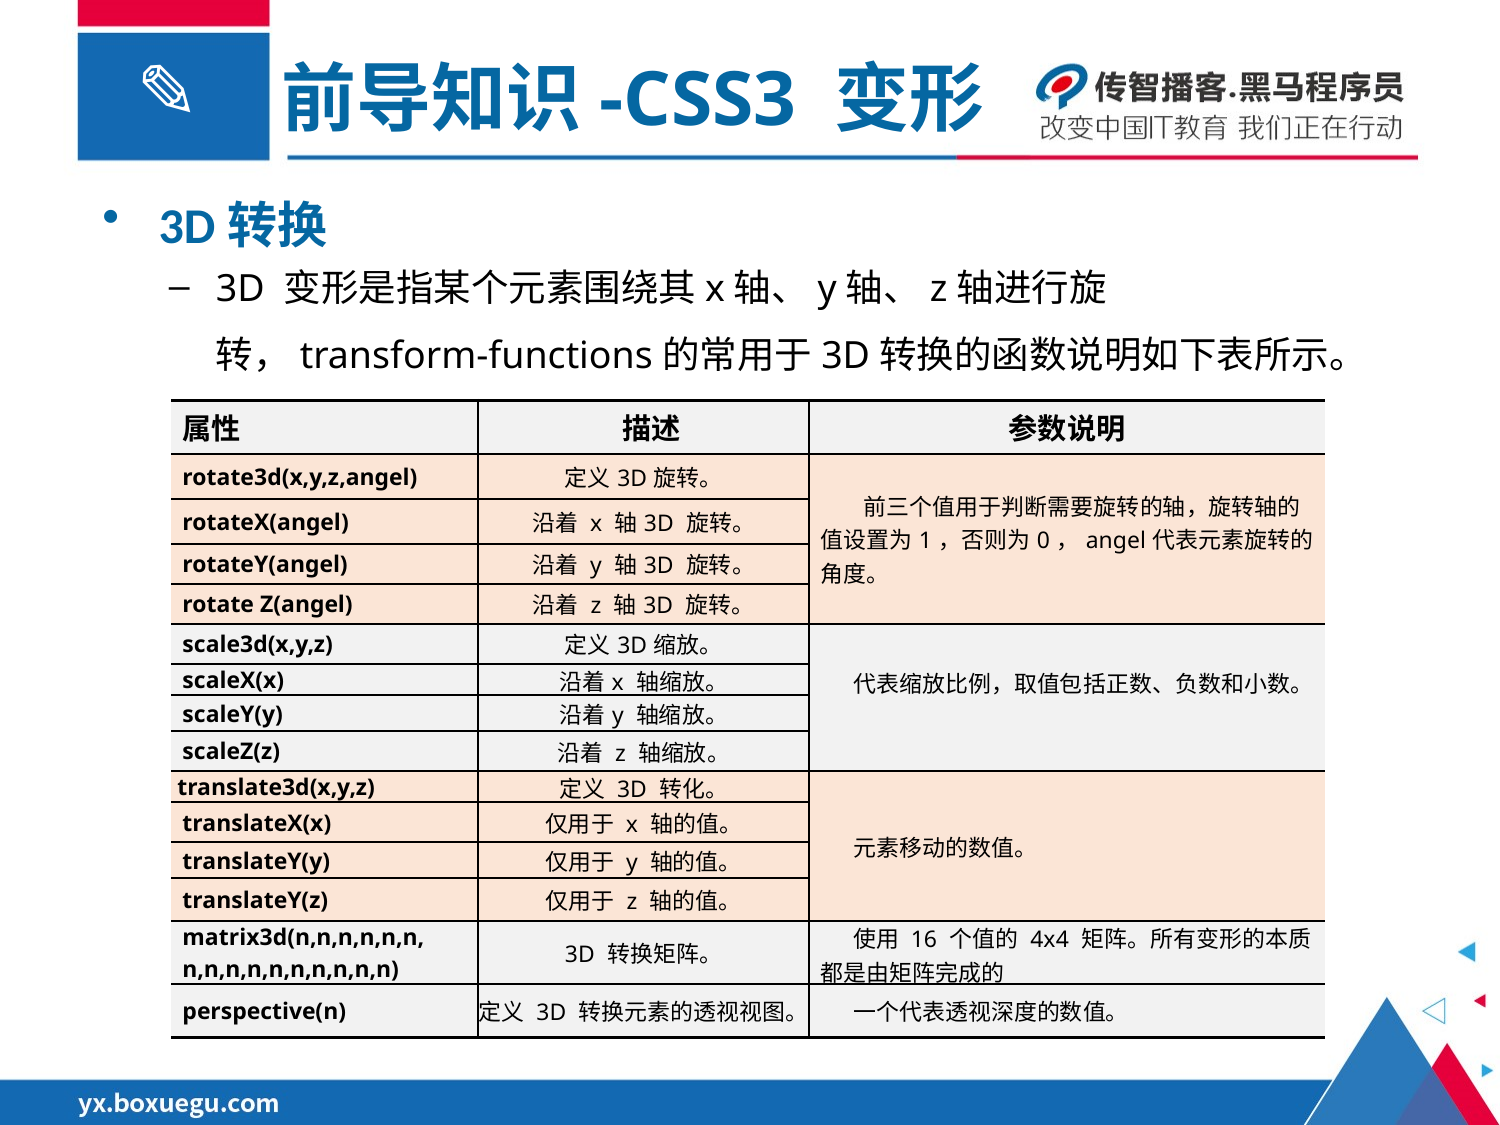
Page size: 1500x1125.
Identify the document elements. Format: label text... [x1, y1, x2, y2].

table_cell translateY(y) [171, 843, 477, 877]
table_cell 沿着 z 轴3D 旋转。 [479, 585, 808, 623]
table_cell 使用 16 个值的 4x4 矩阵。所有变形的本质都是由矩阵完成的 [810, 922, 1325, 983]
table_cell scaleX(x) [171, 665, 477, 694]
table_cell rotateX(angel) [171, 500, 477, 543]
table_header 属性 [171, 402, 477, 453]
table_header 描述 [479, 402, 808, 453]
table_cell perspective(n) [171, 985, 477, 1036]
text_box 3D转换 [87, 155, 343, 261]
table_cell 元素移动的数值。 [810, 772, 1325, 920]
table_cell 一个代表透视深度的数值。 [810, 985, 1325, 1036]
picture [0, 0, 1500, 1125]
table_cell 沿着x 轴缩放。 [479, 665, 808, 694]
text_box 前导知识-CSS3 变形 [266, 32, 1500, 159]
table_cell 3D 转换矩阵。 [479, 922, 808, 983]
table_cell 仅用于 x 轴的值。 [479, 803, 808, 841]
table_cell scaleY(y) [171, 696, 477, 730]
table_cell 前三个值用于判断需要旋转的轴，旋转轴的值设置为1，否则为0，angel代表元素旋转的角度。 [810, 455, 1325, 623]
table_cell 沿着 x 轴3D 旋转。 [479, 500, 808, 543]
table_cell 沿着y 轴缩放。 [479, 696, 808, 730]
table_cell 沿着 z 轴缩放。 [479, 732, 808, 770]
table_cell 仅用于 z 轴的值。 [479, 879, 808, 920]
table_cell scaleZ(z) [171, 732, 477, 770]
table_cell scale3d(x,y,z) [171, 625, 477, 663]
table_cell translateX(x) [171, 803, 477, 841]
table_cell 定义3D缩放。 [479, 625, 808, 663]
table_cell 定义 3D 转化。 [479, 772, 808, 801]
list 3D 变形是指某个元素围绕其x轴、y轴、z轴进行旋转，transform-functions的常用于3D转换的函数说明如下表所示。 [78, 233, 1388, 318]
table_cell 定义3D旋转。 [479, 455, 808, 498]
table_cell rotate Z(angel) [171, 585, 477, 623]
table_cell translateY(z) [171, 879, 477, 920]
table_cell rotate3d(x,y,z,angel) [171, 455, 477, 498]
table_header 参数说明 [810, 402, 1325, 453]
table_cell rotateY(angel) [171, 545, 477, 583]
table_cell 定义 3D 转换元素的透视视图。 [479, 985, 808, 1036]
table_cell 代表缩放比例，取值包括正数、负数和小数。 [810, 625, 1325, 770]
table_cell matrix3d(n,n,n,n,n,n, n,n,n,n,n,n,n,n,n,n) [171, 922, 477, 983]
table_cell 沿着 y 轴3D 旋转。 [479, 545, 808, 583]
table_cell 仅用于 y 轴的值。 [479, 843, 808, 877]
table_cell translate3d(x,y,z) [171, 772, 477, 801]
